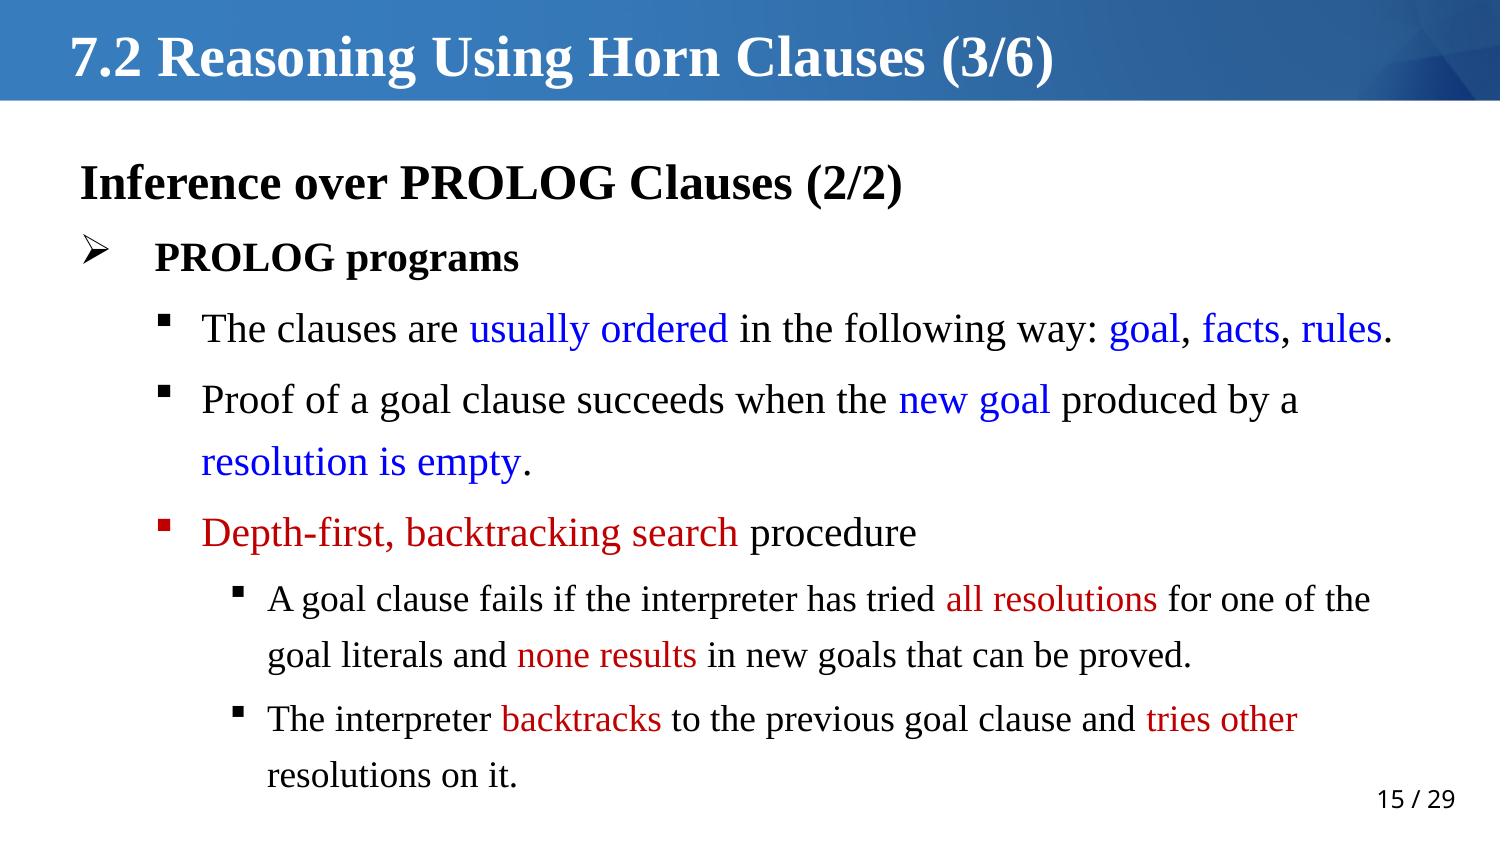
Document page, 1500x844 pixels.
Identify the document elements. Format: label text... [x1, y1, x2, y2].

text_box Inference over PROLOG Clauses (2/2) PROLOG programs The clauses are usually ordered in the following way: goal, facts, rules. Proof of a goal clause succeeds when the new goal produced by a resolution is empty. Depth-first, backtracking search procedure A goal clause fails if the interpreter has tried all resolutions for one of the goal literals and none results in new goals that can be proved. The interpreter backtracks to the previous goal clause and tries other resolutions on it. [64, 126, 1459, 801]
picture [0, 0, 1500, 103]
text_box 7.2 Reasoning Using Horn Clauses (3/6) [55, 10, 1378, 95]
